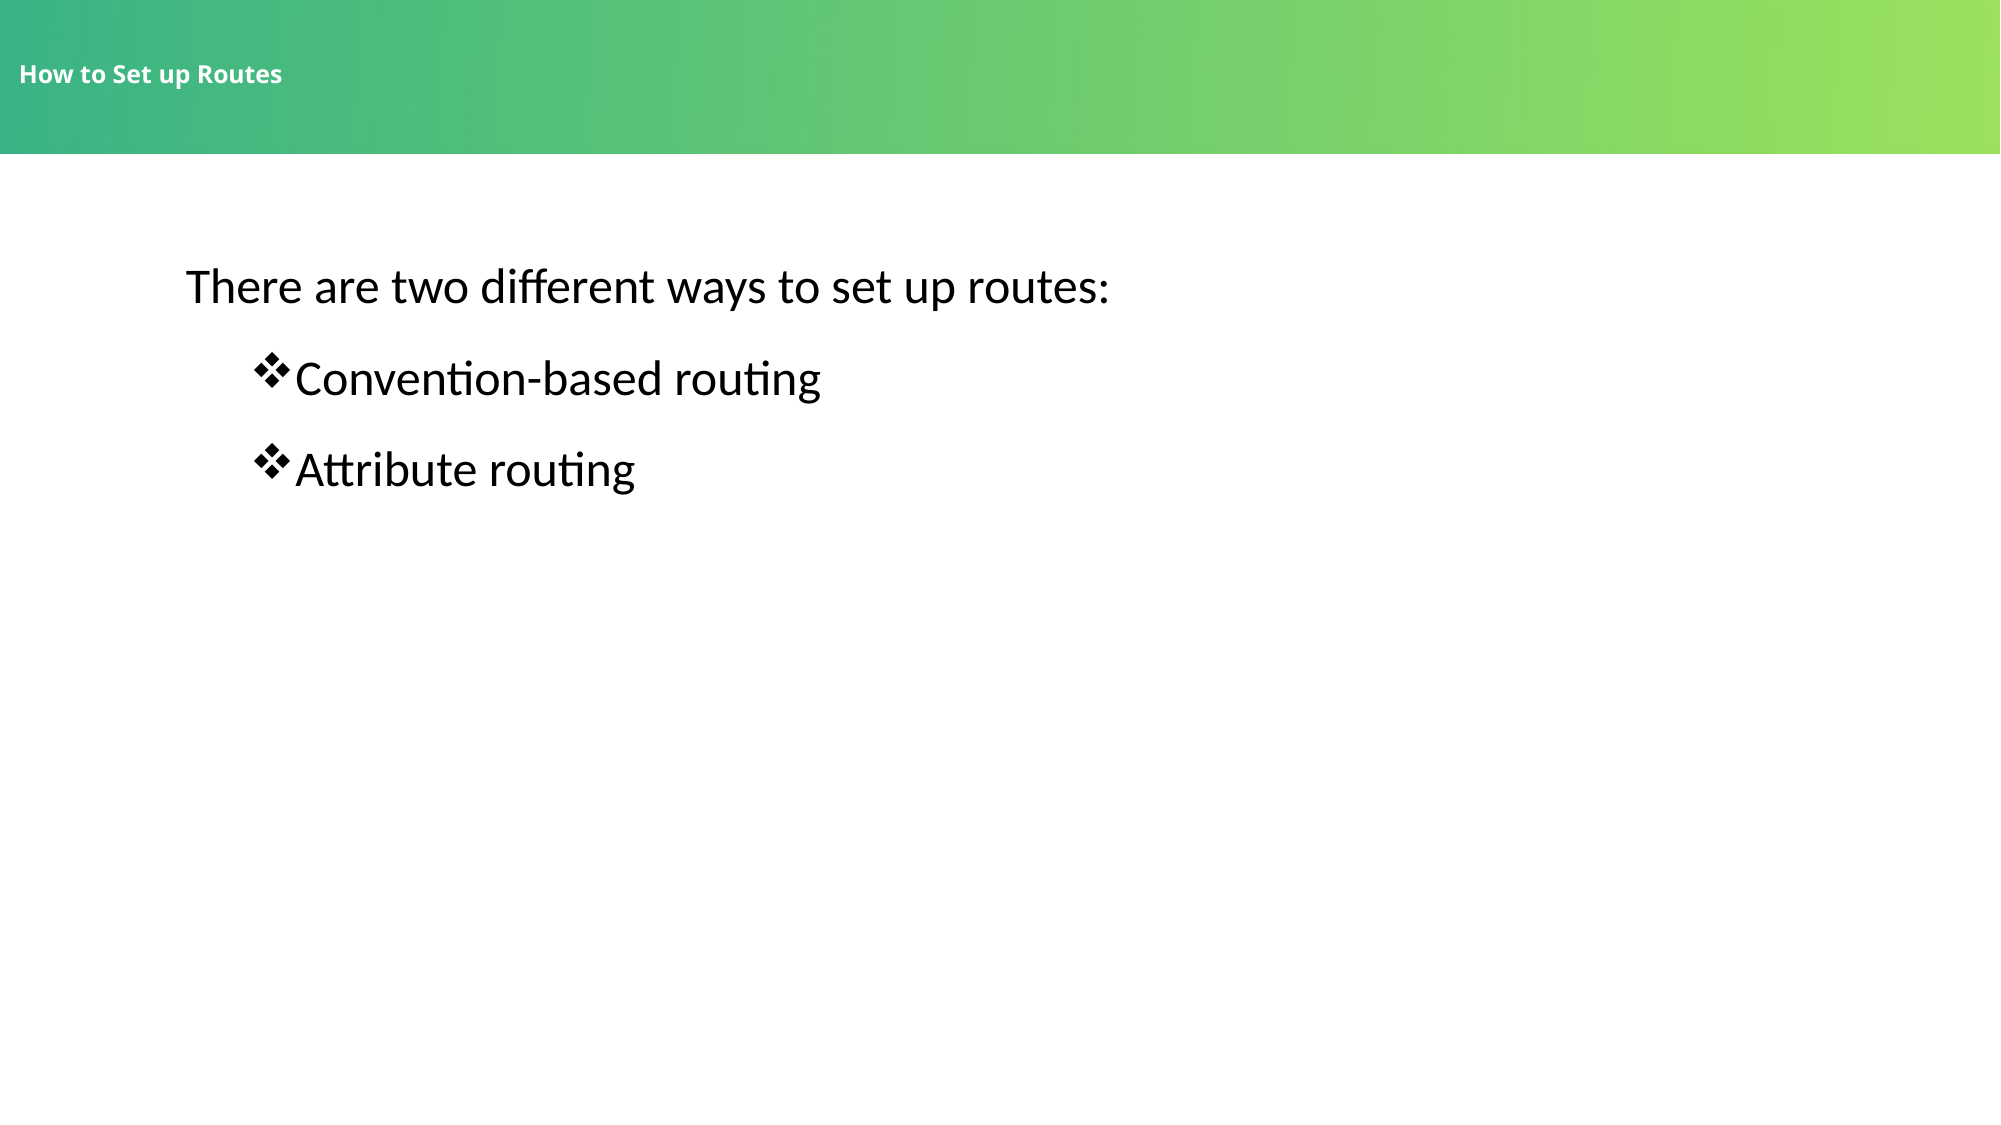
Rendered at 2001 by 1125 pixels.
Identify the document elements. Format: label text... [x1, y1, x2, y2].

list There are two different ways to set up routes: Convention-based routing Attribute routing [167, 253, 1664, 968]
title How to Set up Routes [0, 0, 2000, 154]
